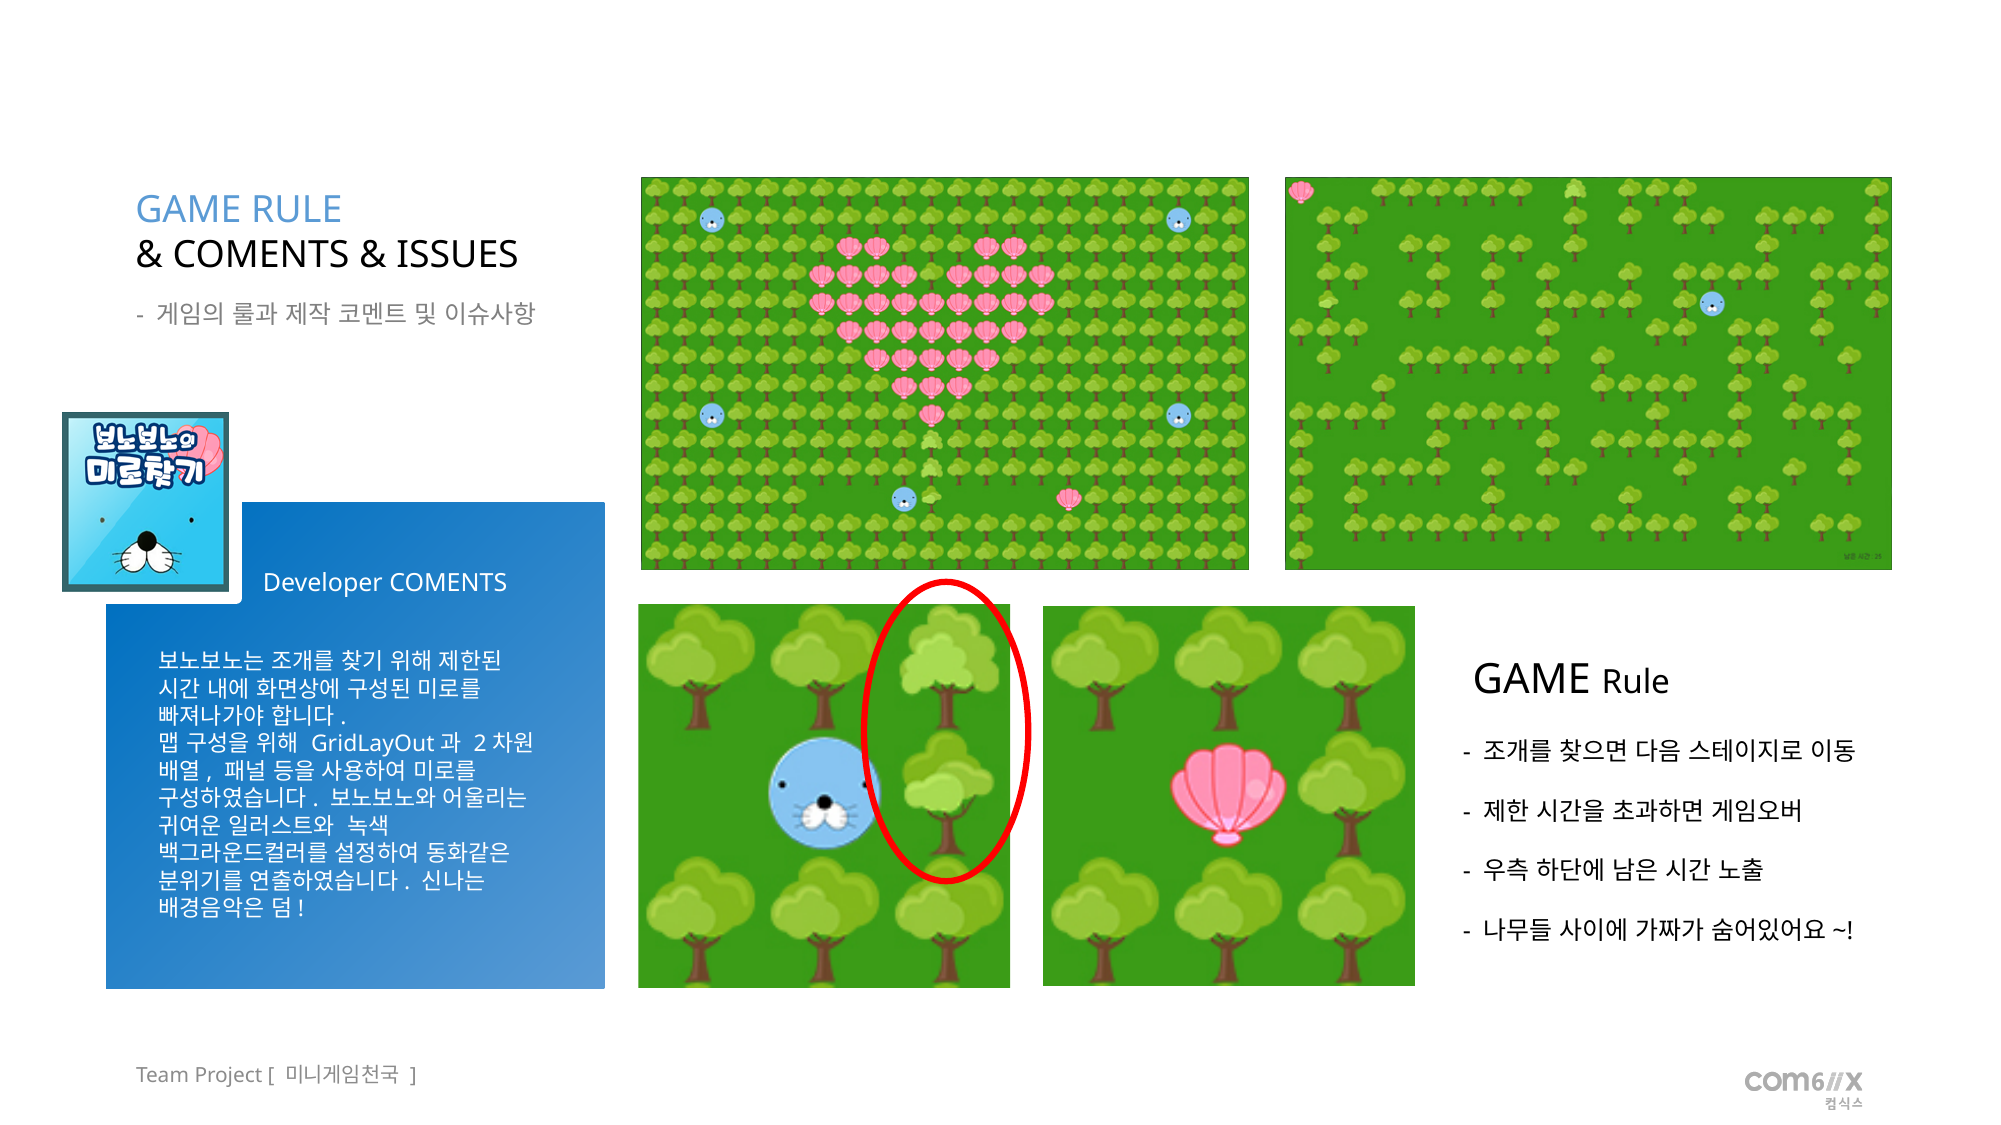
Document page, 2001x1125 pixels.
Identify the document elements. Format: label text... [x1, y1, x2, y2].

text_box - 조개를 찾으면 다음 스테이지로 이동 - 제한 시간을 초과하면 게임오버 - 우측 하단에 남은 시간 노출 - 나무들 사이에 가짜가 숨어있어요~! [1448, 727, 1883, 953]
text_box GAME Rule [1457, 644, 1866, 710]
text_box [901, 580, 991, 604]
text_box GAME RULE & COMENTS & ISSUES [120, 177, 534, 282]
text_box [641, 177, 1892, 570]
text_box Developer COMENTS [248, 559, 568, 604]
picture [61, 412, 230, 592]
text_box - 게임의 룰과 제작 코멘트 및 이슈사항 [121, 290, 552, 336]
text_box [1011, 637, 1030, 826]
text_box [105, 501, 605, 989]
picture [1043, 606, 1415, 986]
text_box 보노보노는 조개를 찾기 위해 제한된 시간 내에 화면상에 구성된 미로를 빠져나가야 합니다. 맵 구성을 위해 GridLayOut과 2차원 배열, 패널 등을 사용하여 미로를 구성하였습니다. 보노보노와 어울리는 귀여운 일러스트와 녹색 백그라운드컬러를 설정하여 동화같은 분위기를 연출하였습니다. 신나는 배경음악은 덤! [143, 639, 556, 929]
picture [638, 604, 1011, 989]
